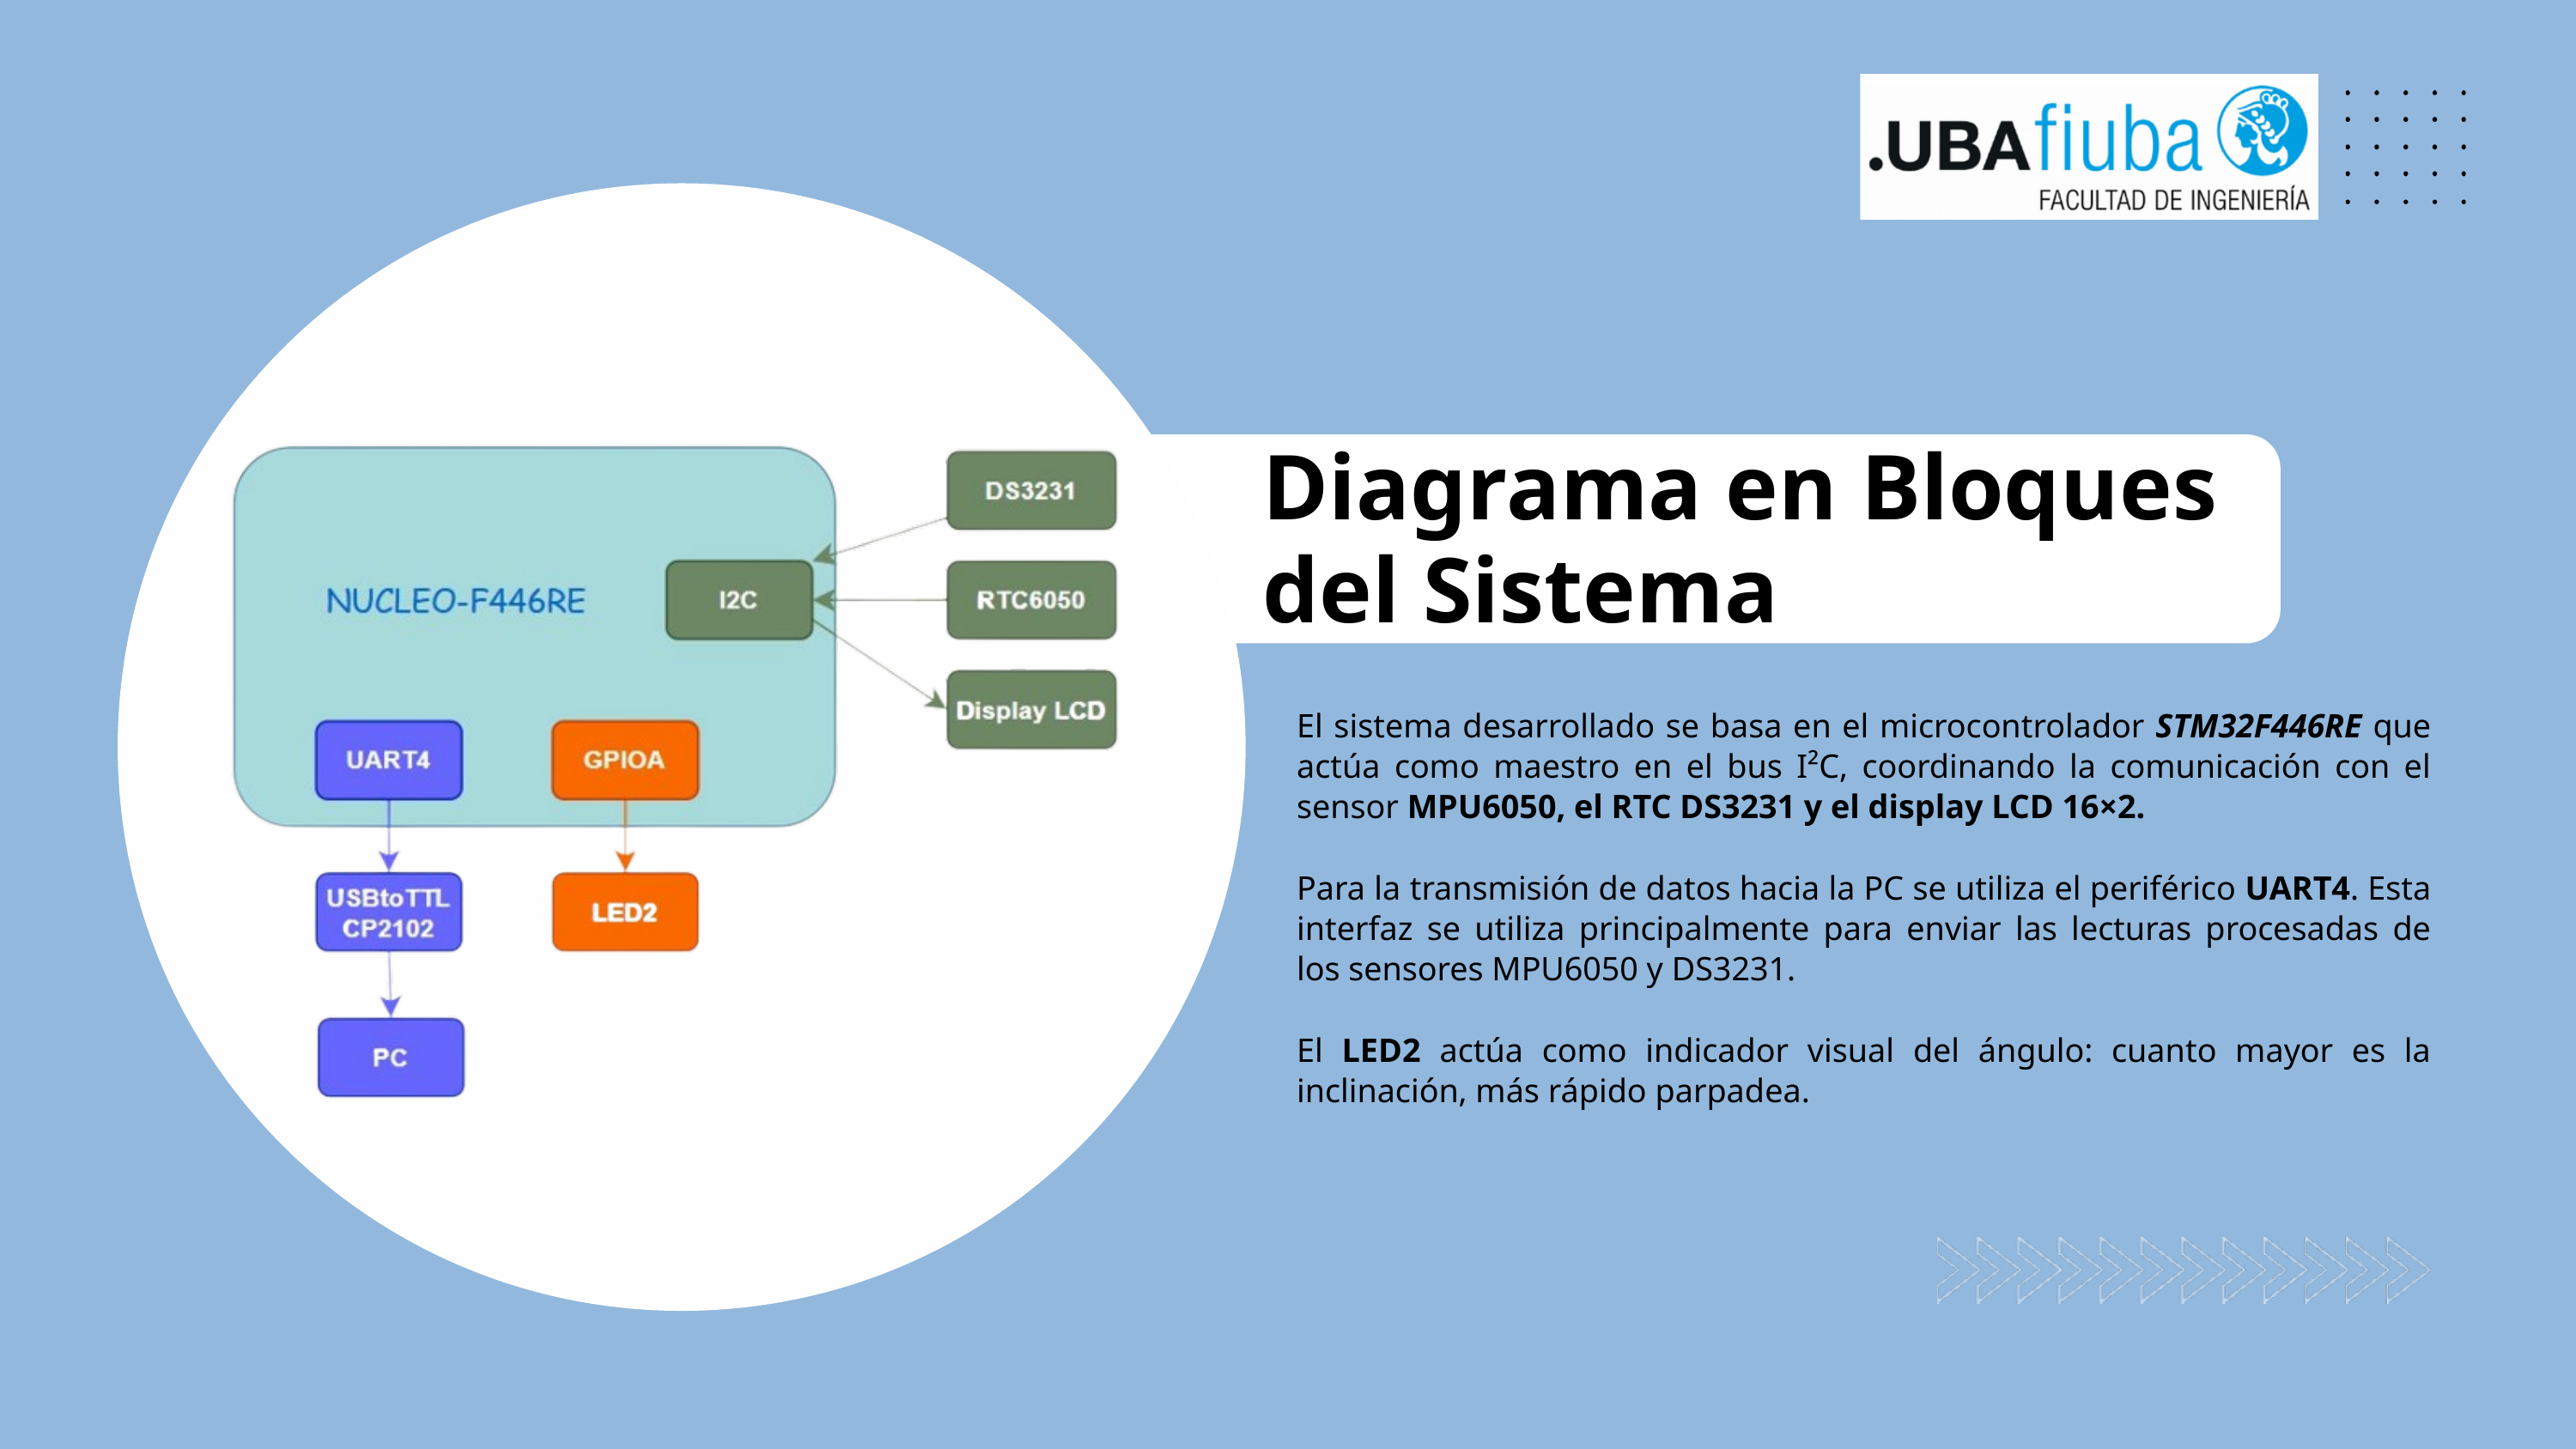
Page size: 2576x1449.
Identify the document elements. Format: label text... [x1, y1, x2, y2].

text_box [117, 183, 1246, 1312]
text_box [1937, 1237, 2432, 1304]
text_box [1860, 74, 2318, 220]
text_box El sistema desarrollado se basa en el microcontrolador STM32F446RE que actúa como maestro en el bus I²C, coordinando la comunicación con el sensor MPU6050, el RTC DS3231 y el display LCD 16×2. Para la transmisión de datos hacia la PC se utiliza el periférico UART4. Esta interfaz se utiliza principalmente para enviar las lecturas procesadas de los sensores MPU6050 y DS3231. El LED2 actúa como indicador visual del ángulo: cuanto mayor es la inclinación, más rápido parpadea. [1297, 703, 2432, 1159]
text_box [2345, 90, 2466, 204]
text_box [1249, 433, 2281, 644]
